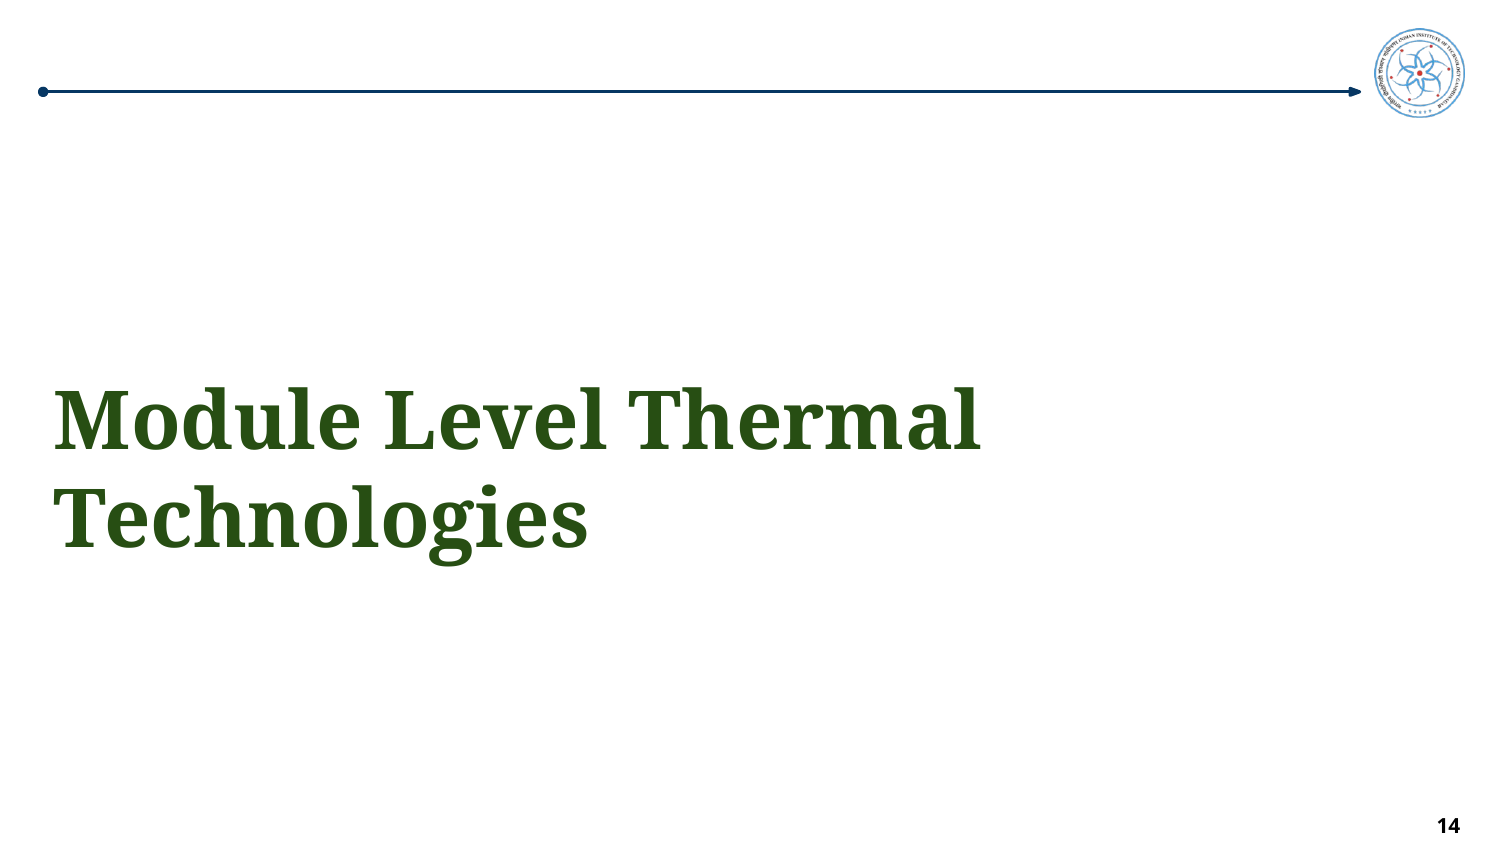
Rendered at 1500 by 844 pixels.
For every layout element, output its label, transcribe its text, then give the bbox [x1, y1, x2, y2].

slide_number ‹#› [1430, 812, 1469, 844]
title Module Level Thermal Technologies [51, 366, 1423, 564]
picture [1374, 28, 1465, 118]
